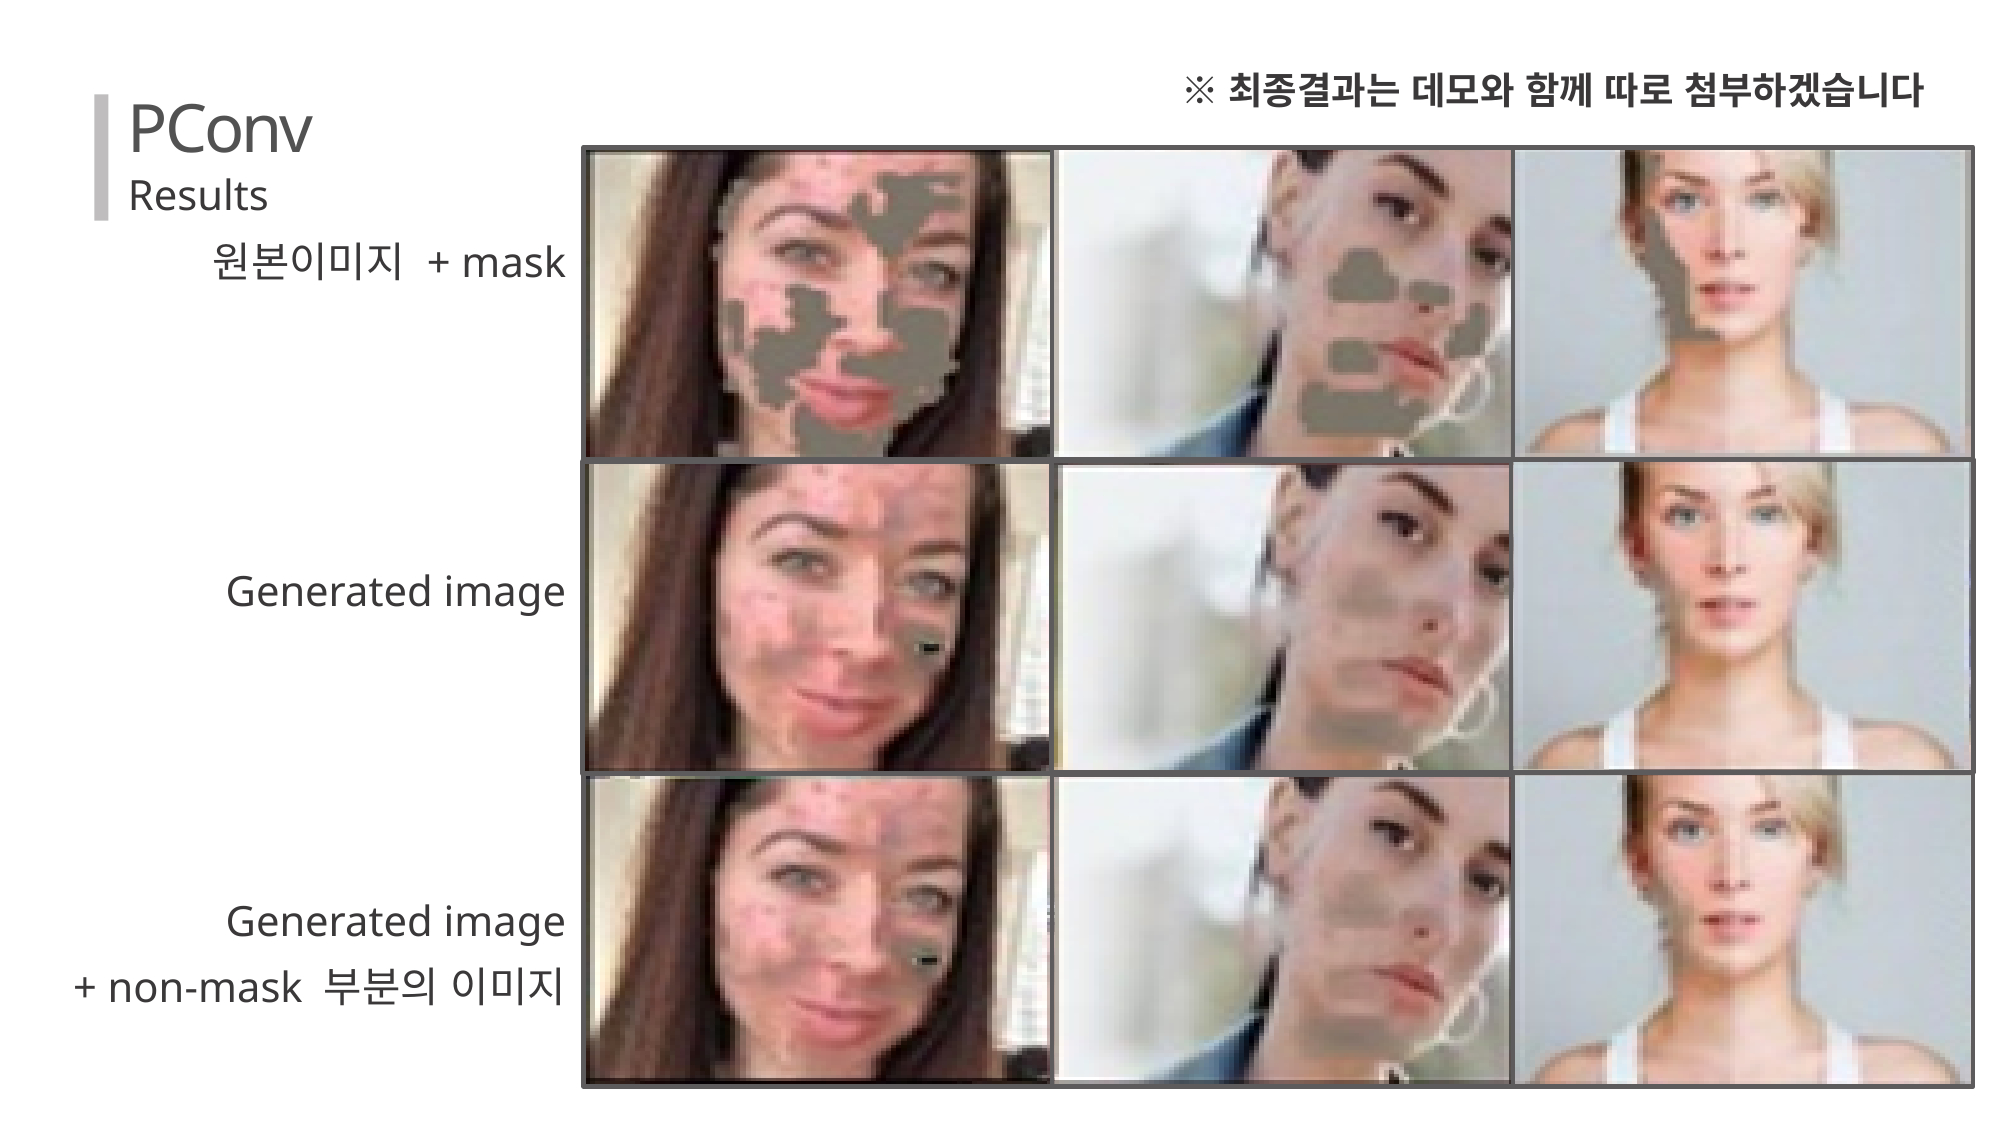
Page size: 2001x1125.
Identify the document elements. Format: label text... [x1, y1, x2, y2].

text_box ※최종결과는 데모와 함께 따로 첨부하겠습니다 [1167, 59, 1941, 120]
list 원본이미지 + mask Generated image Generated image + non-mask 부분의 이미지 [8, 233, 582, 1037]
title Results [112, 173, 585, 232]
text_box PConv [112, 78, 1386, 173]
picture [584, 462, 1971, 1085]
picture [585, 149, 1971, 458]
text_box [93, 93, 109, 222]
